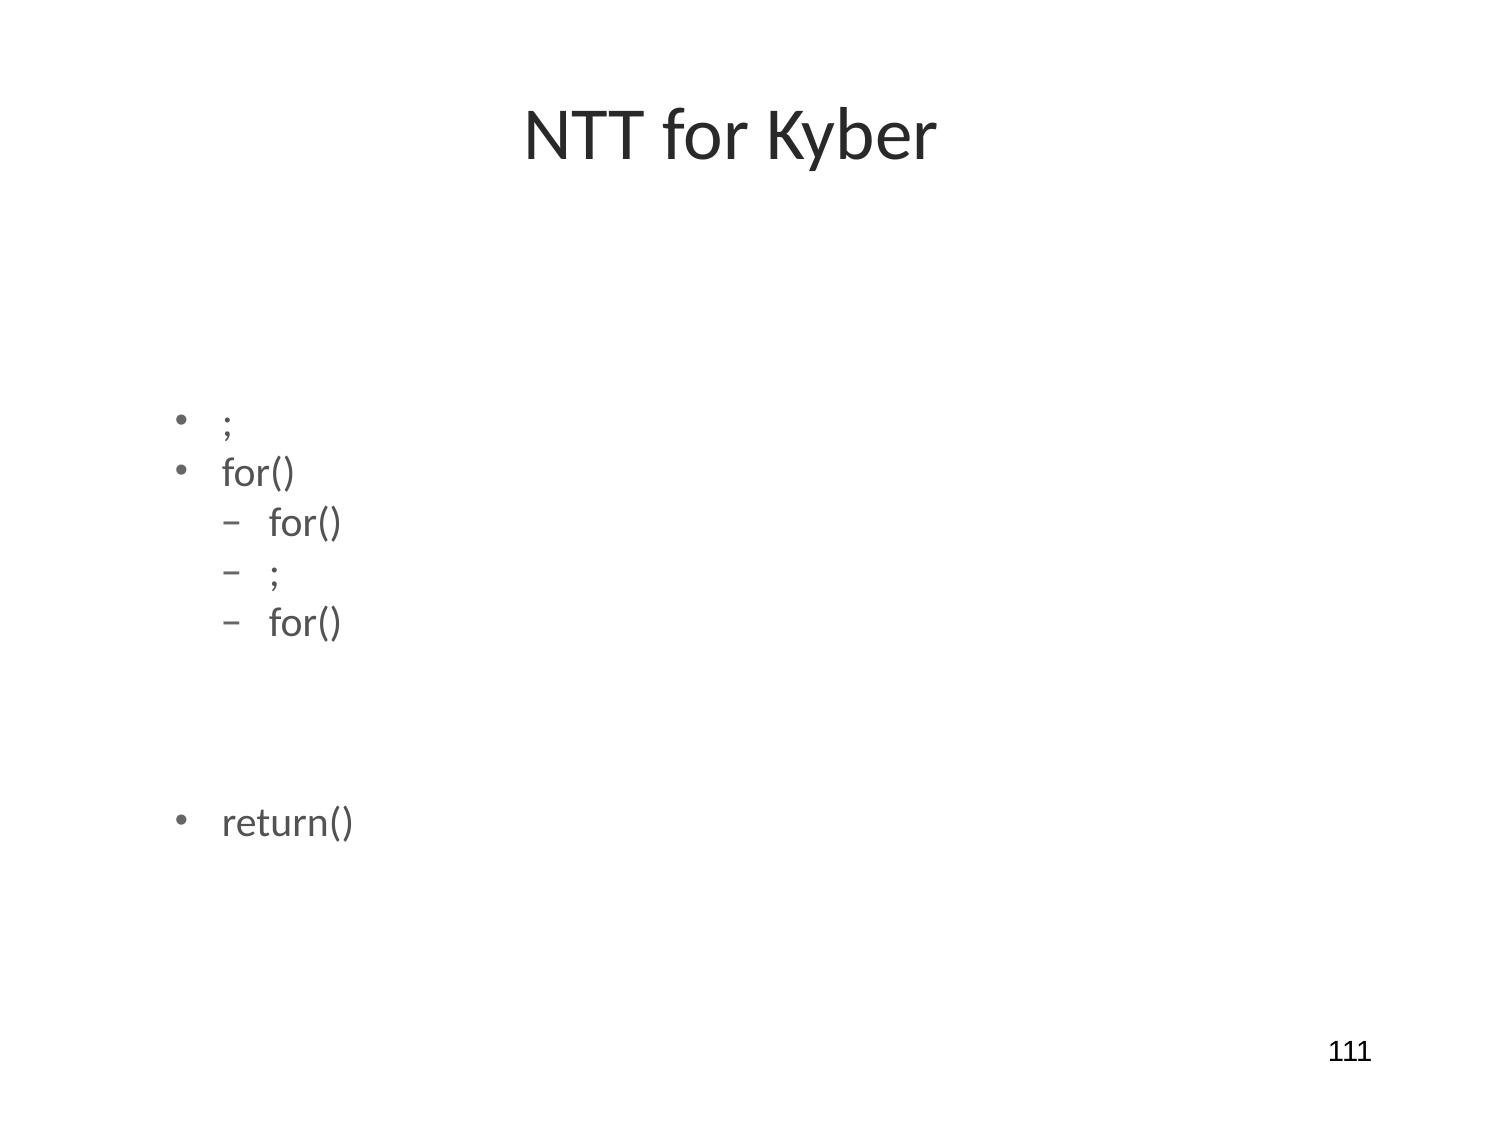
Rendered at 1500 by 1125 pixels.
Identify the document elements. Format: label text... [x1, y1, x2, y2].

text_box NTT for Kyber [76, 40, 1387, 231]
slide_number 111 [1074, 1024, 1388, 1101]
